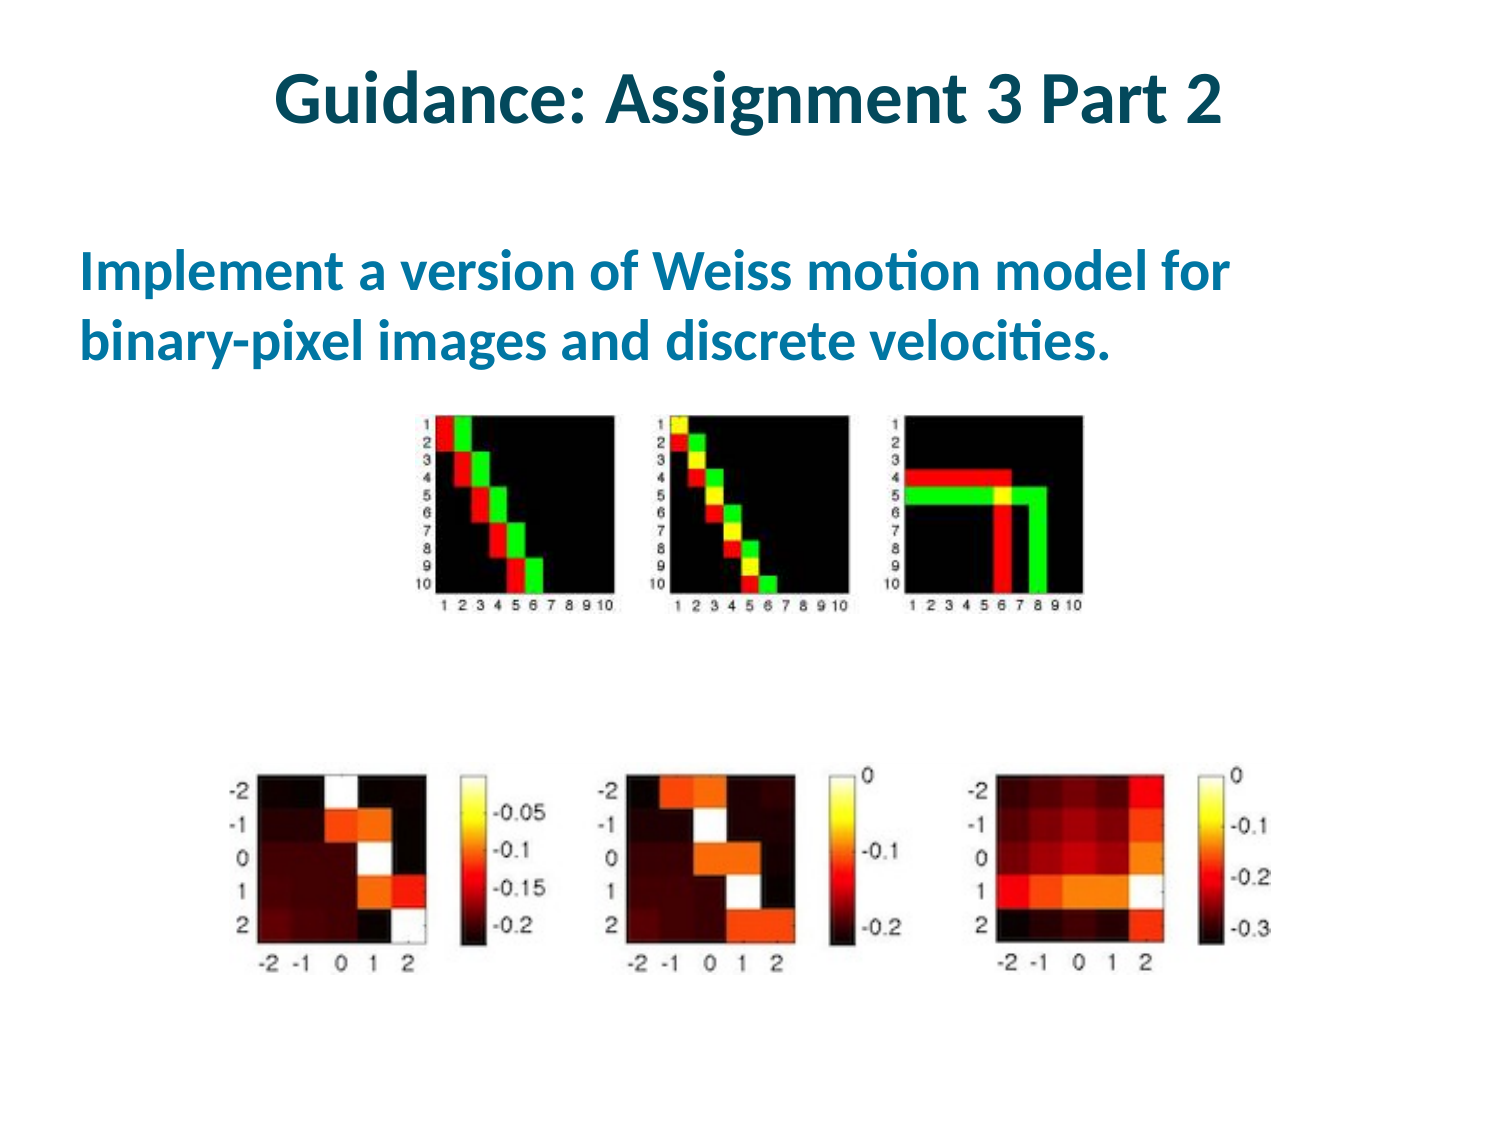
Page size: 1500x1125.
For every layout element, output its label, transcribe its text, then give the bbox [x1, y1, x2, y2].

title Guidance: Assignment 3 Part 2 [75, 24, 1425, 163]
picture [228, 762, 1272, 976]
picture [414, 413, 1085, 615]
list Implement a version of Weiss motion model for binary-pixel images and discrete velocities. [50, 224, 1425, 1005]
